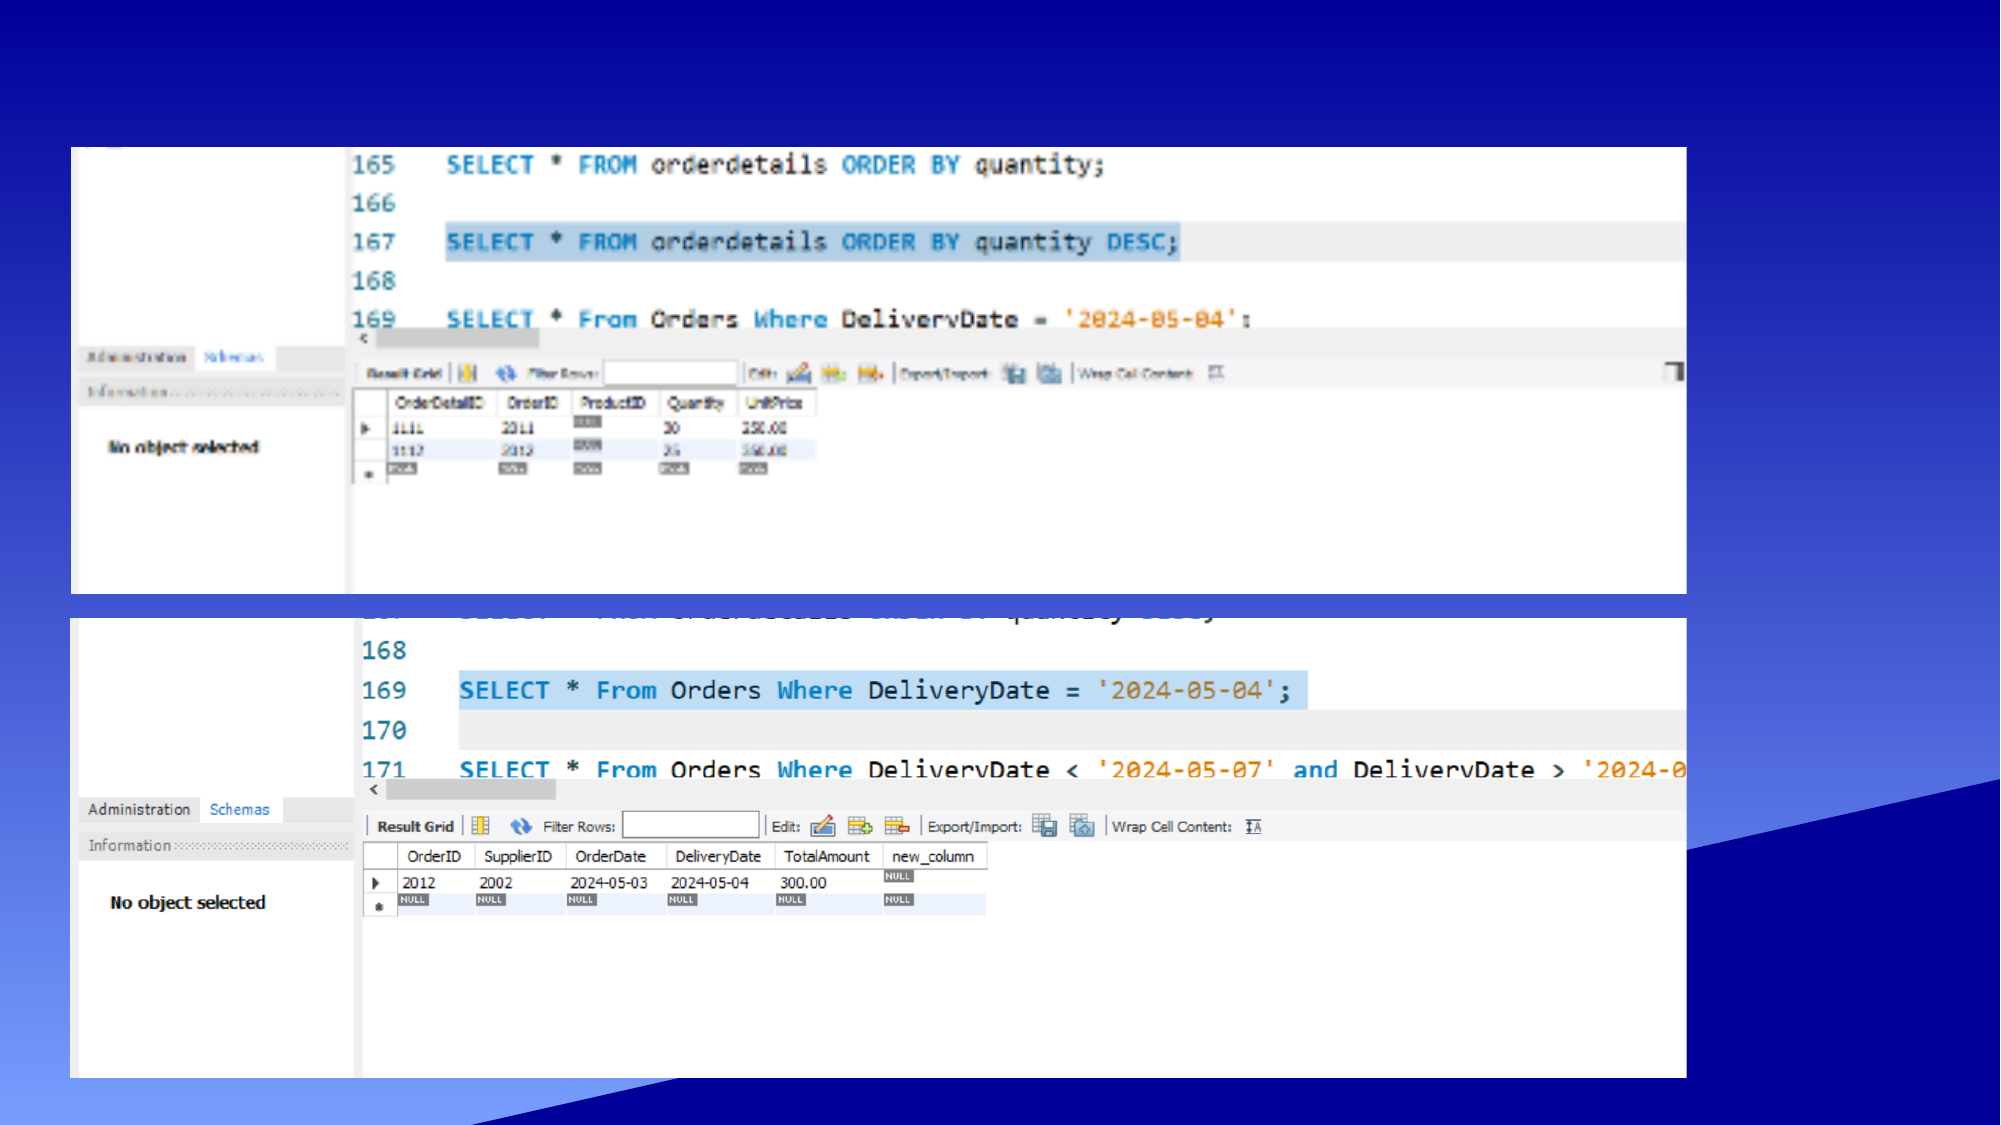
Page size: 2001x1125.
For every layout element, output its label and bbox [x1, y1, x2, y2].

picture [52, 618, 1687, 1078]
list [52, 147, 1687, 594]
